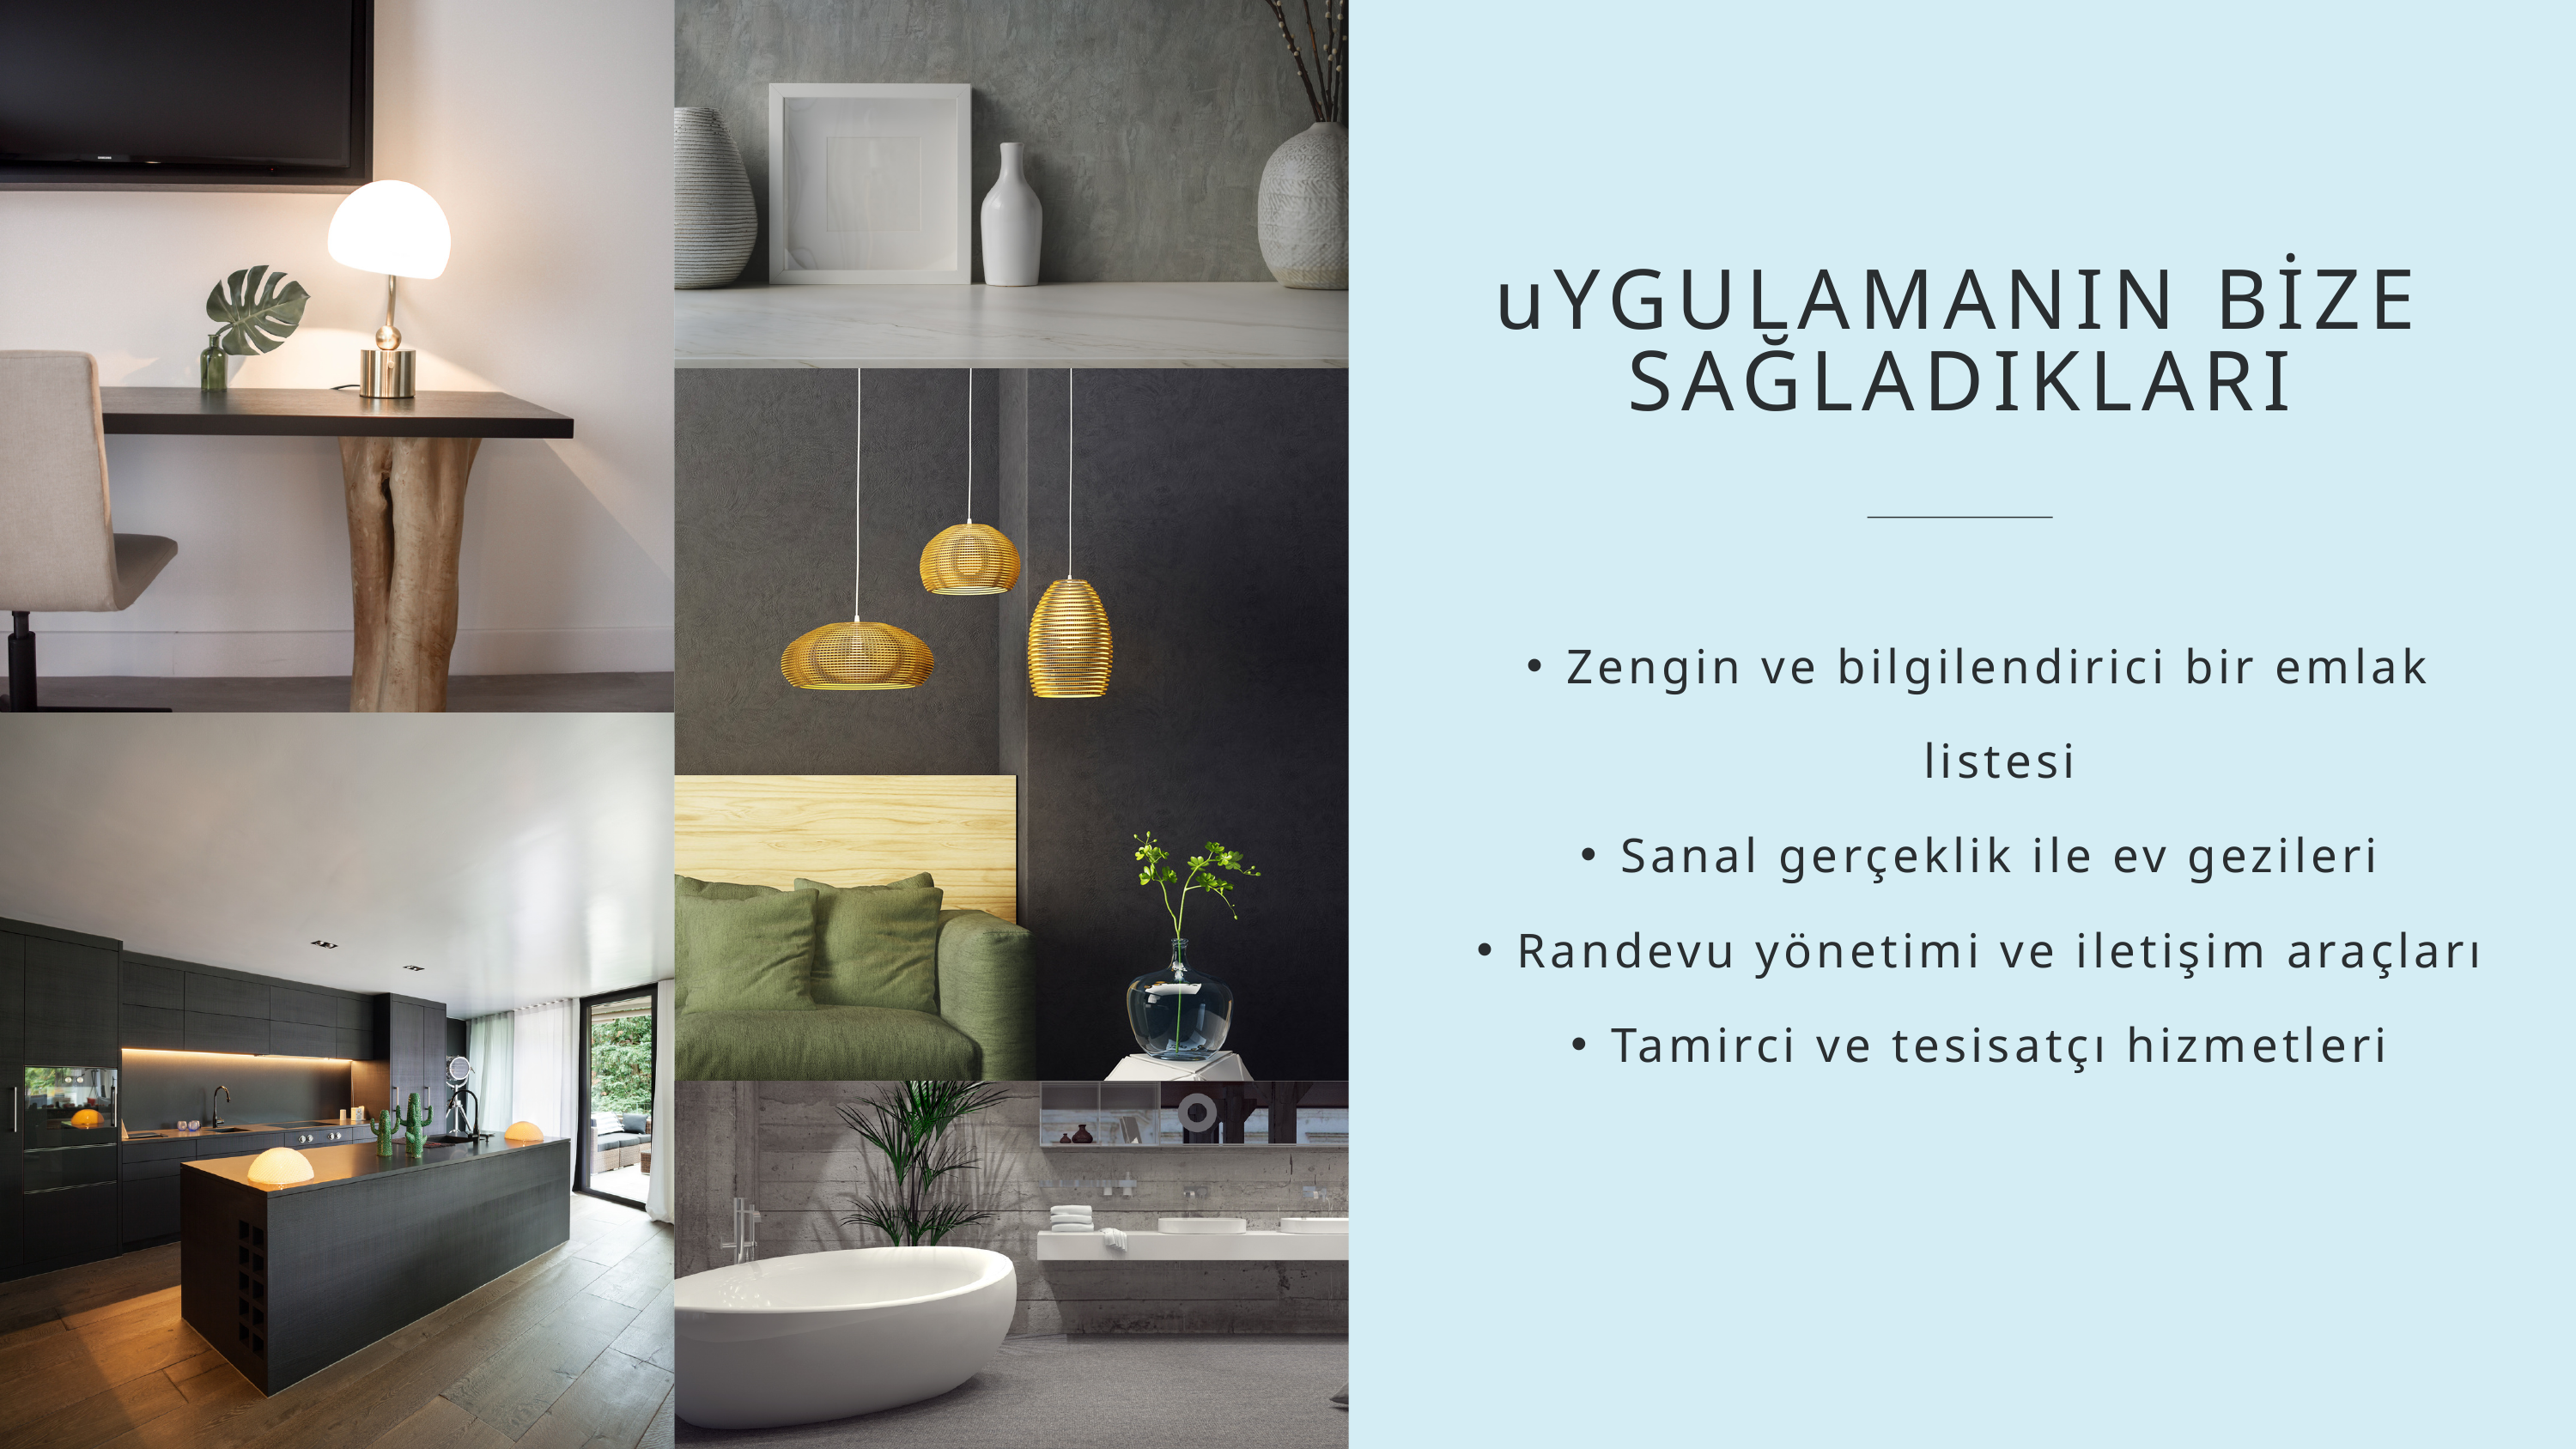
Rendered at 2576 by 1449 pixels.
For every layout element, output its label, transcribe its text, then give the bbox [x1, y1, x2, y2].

text_box Zengin ve bilgilendirici bir emlak listesi Sanal gerçeklik ile ev gezileri Randevu yönetimi ve iletişim araçları Tamirci ve tesisatçı hizmetleri [1413, 597, 2507, 1072]
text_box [673, 375, 1349, 1080]
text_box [0, 0, 671, 711]
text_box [673, 1080, 1349, 1449]
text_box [673, 0, 1349, 368]
text_box uYGULAMANIN BİZE SAĞLADIKLARI [1432, 264, 2488, 427]
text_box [0, 712, 675, 1449]
